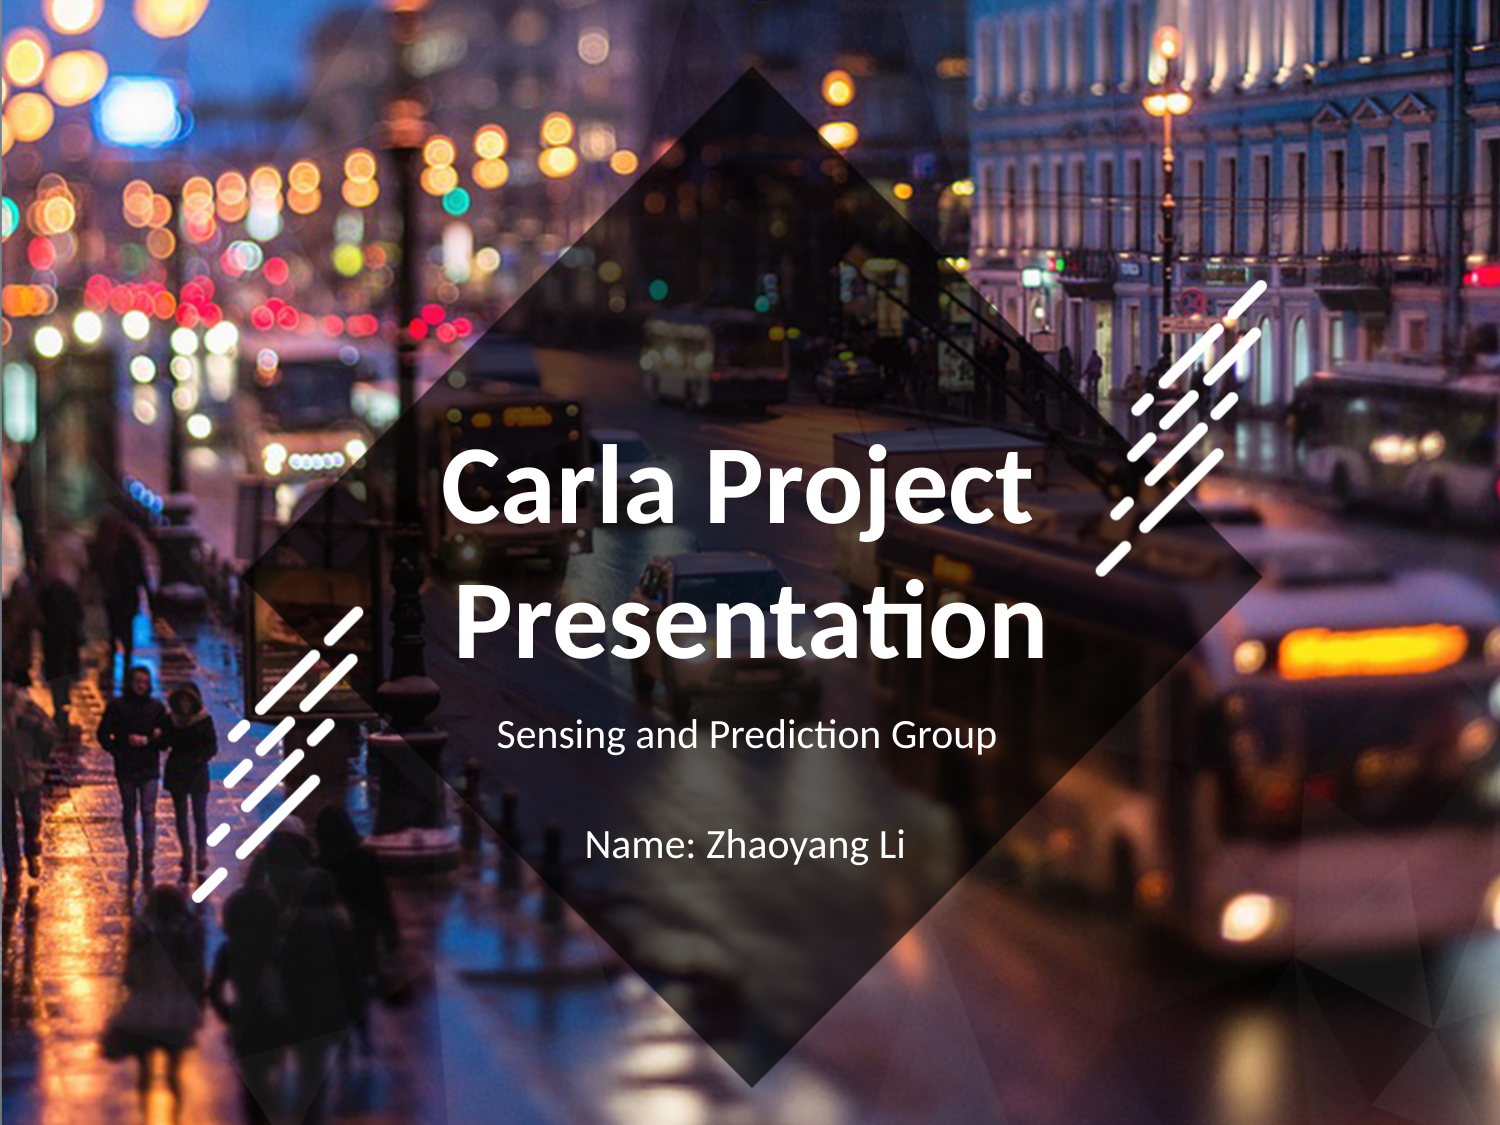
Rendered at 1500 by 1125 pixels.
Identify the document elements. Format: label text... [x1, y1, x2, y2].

text_box Sensing and Prediction Group [429, 699, 1074, 794]
text_box Name: Zhaoyang Li [569, 809, 931, 874]
title Carla Project Presentation [398, 403, 1105, 685]
picture [1, 0, 1500, 1125]
